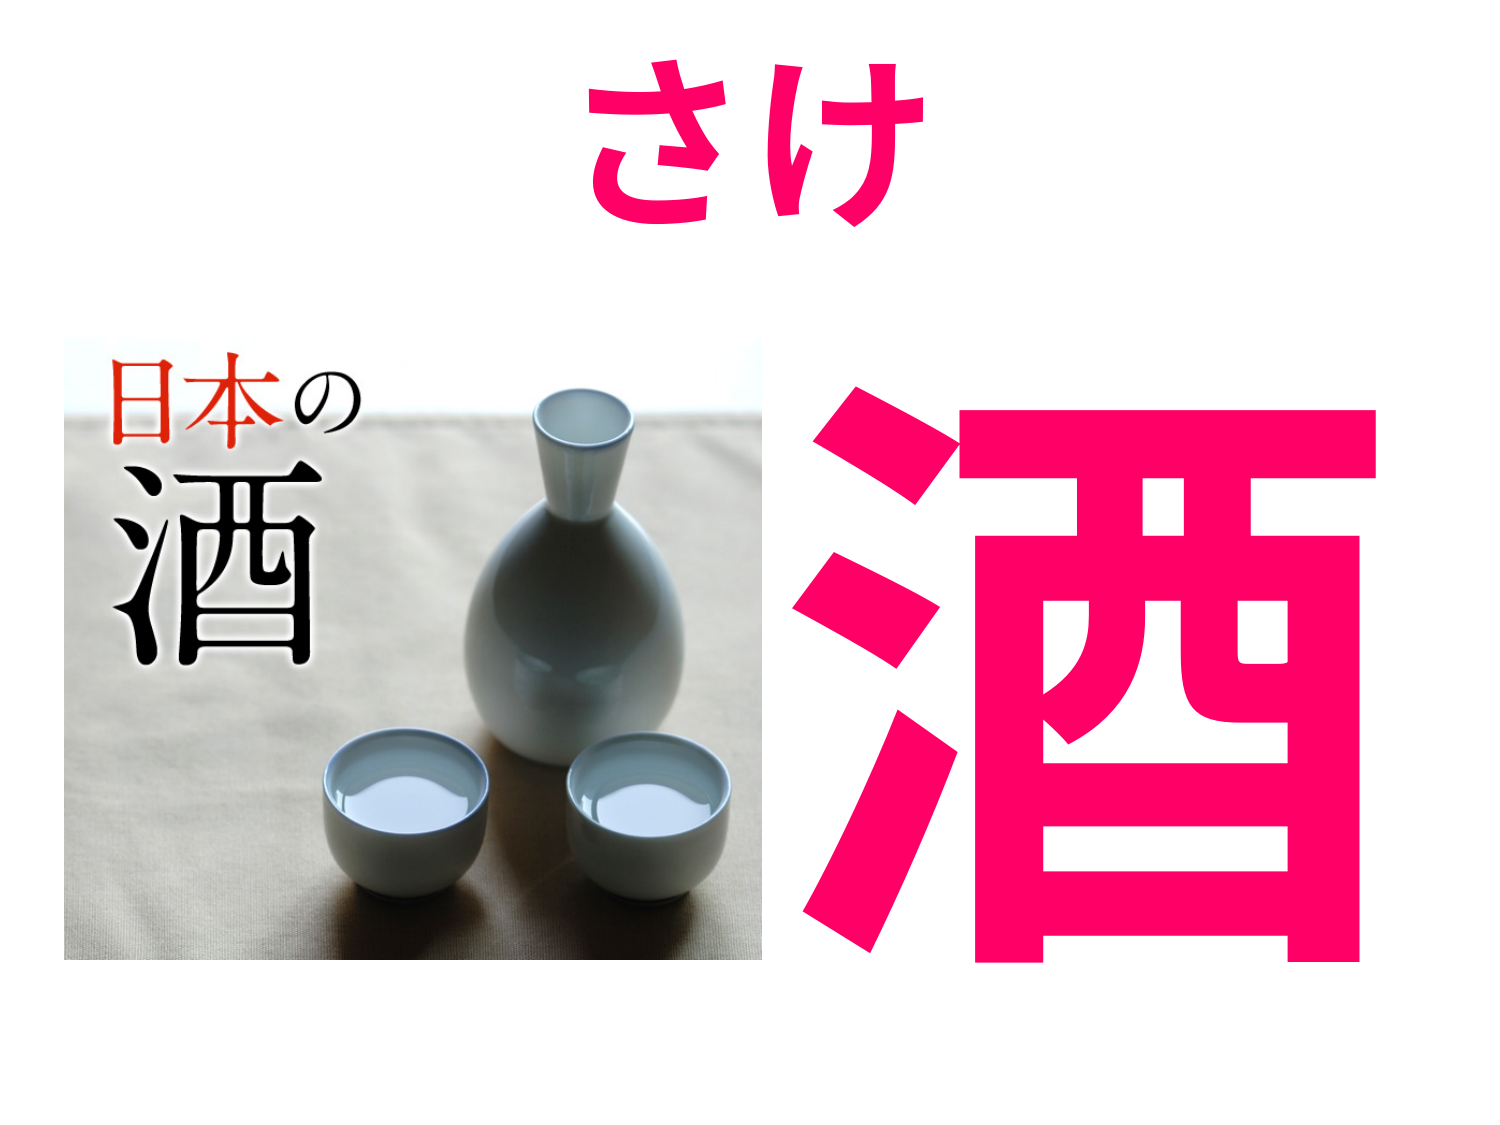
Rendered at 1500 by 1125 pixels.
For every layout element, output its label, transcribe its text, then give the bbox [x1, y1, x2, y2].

list 酒 [762, 275, 1425, 1038]
picture [64, 337, 762, 961]
title さけ [75, 45, 1425, 233]
